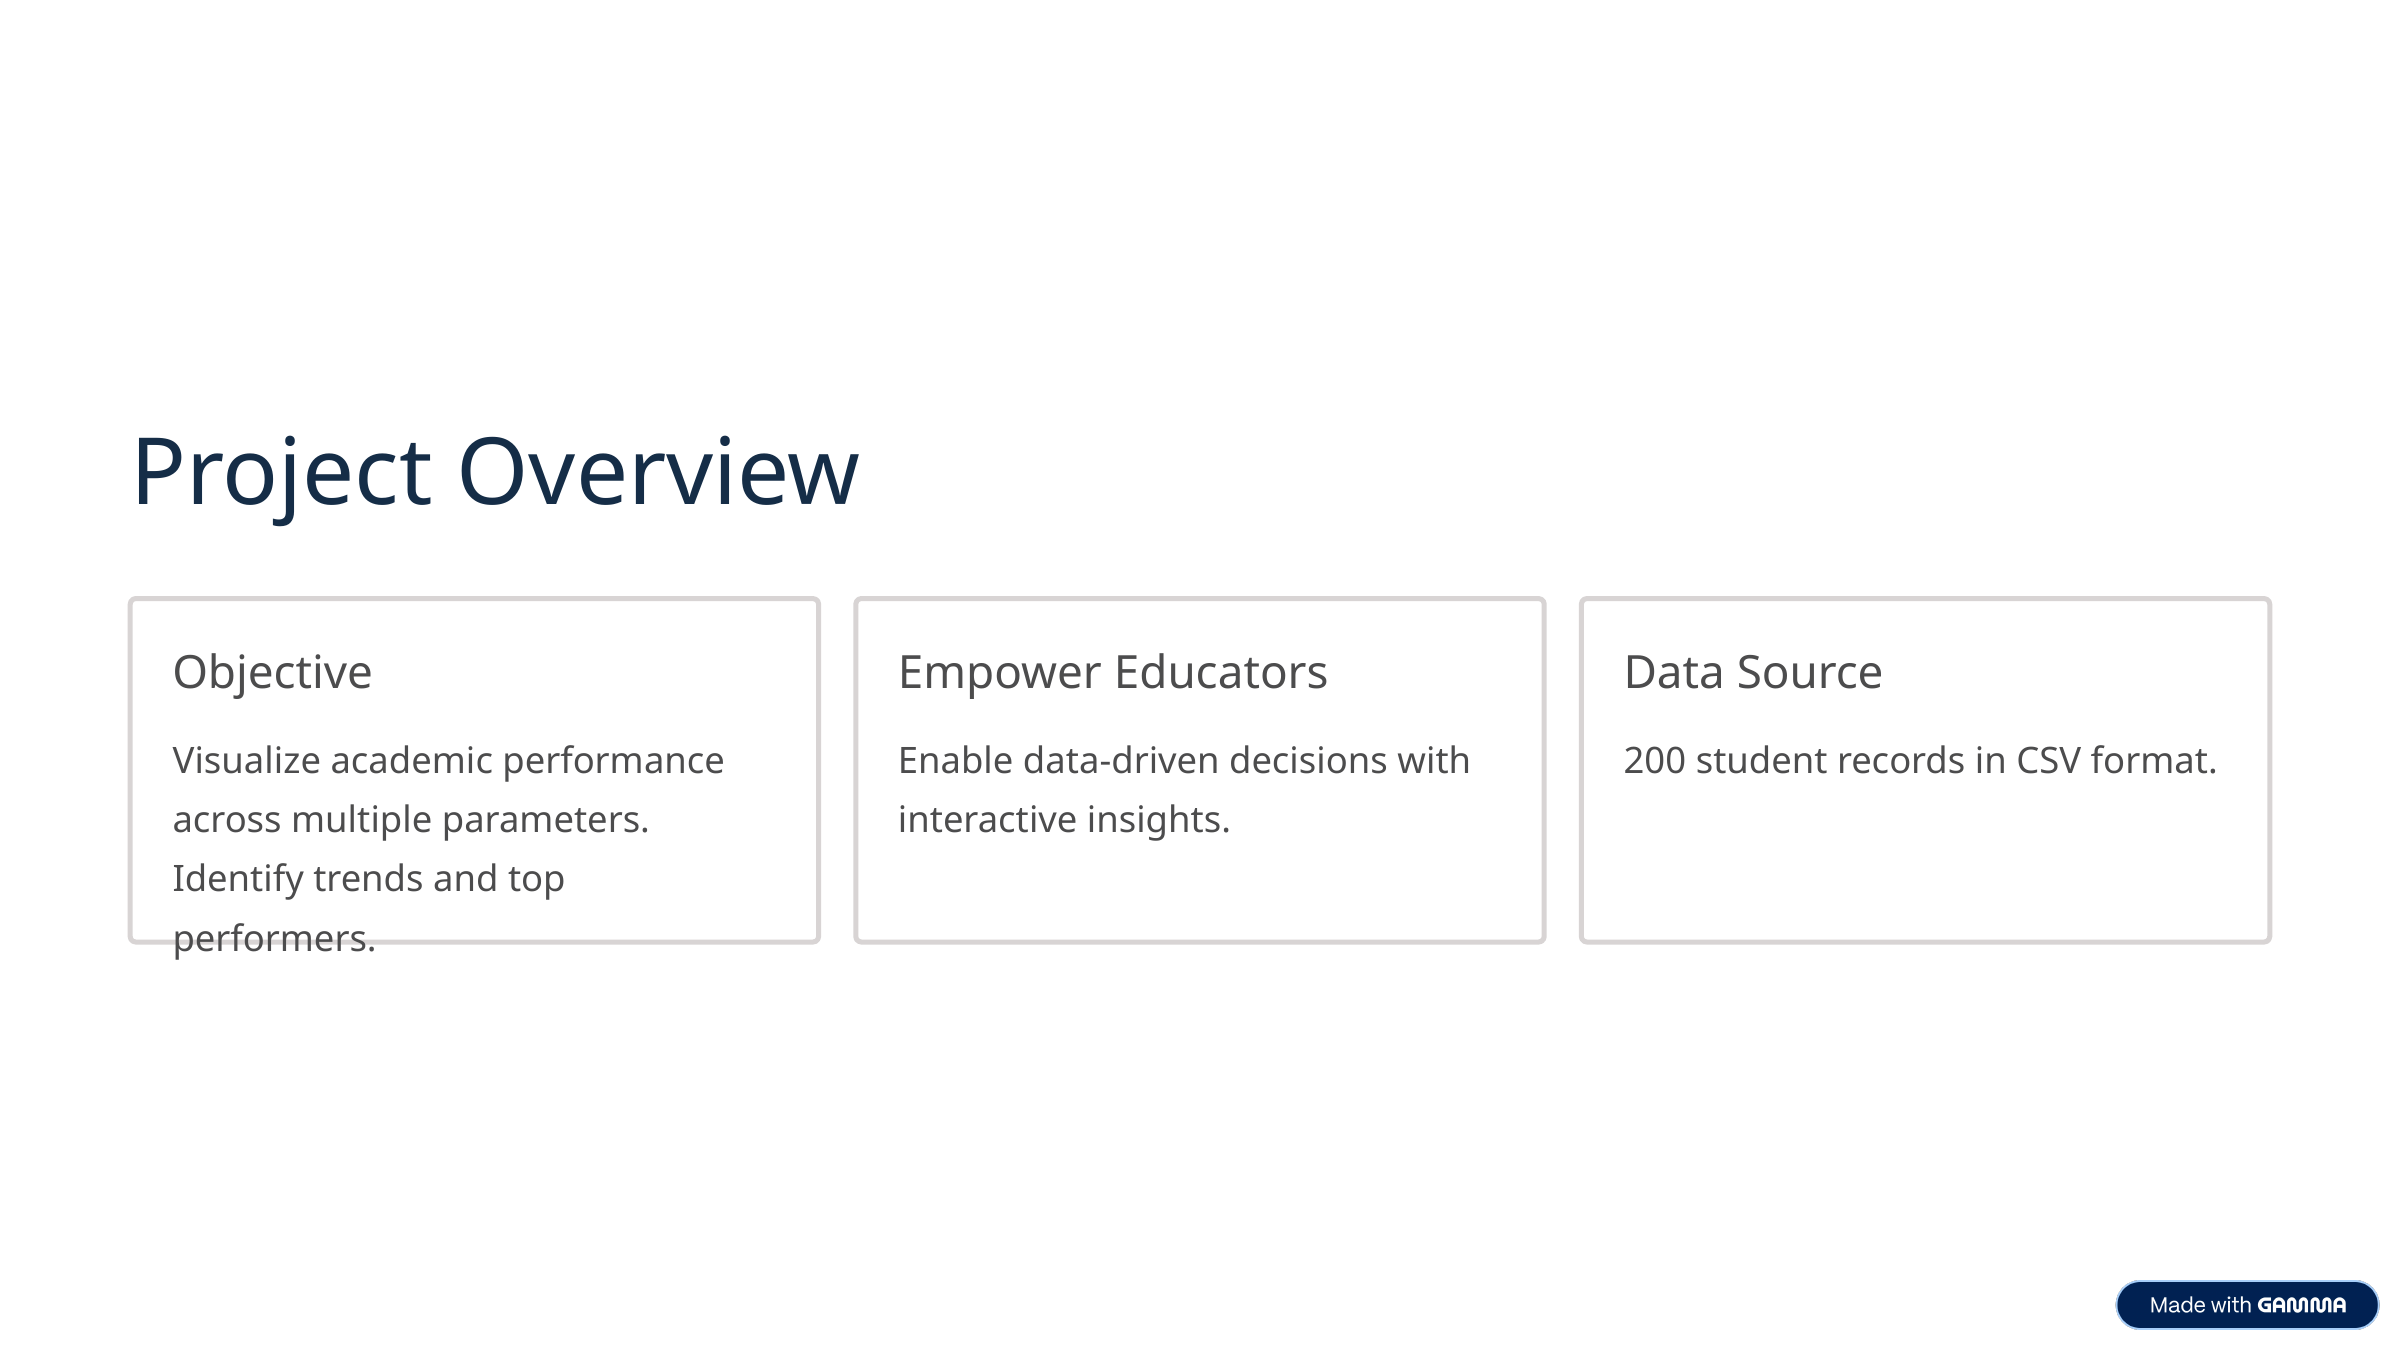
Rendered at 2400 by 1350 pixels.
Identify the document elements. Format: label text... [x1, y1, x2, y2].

picture [2106, 1271, 2389, 1339]
text_box Objective [172, 640, 638, 699]
text_box [855, 598, 1545, 943]
text_box Enable data-driven decisions with interactive insights. [897, 721, 1502, 841]
text_box Empower Educators [897, 640, 1363, 699]
text_box Project Overview [130, 407, 1061, 525]
text_box [130, 598, 819, 943]
text_box [1581, 598, 2270, 943]
text_box 200 student records in CSV format. [1623, 721, 2228, 781]
text_box Data Source [1623, 640, 2089, 699]
text_box Visualize academic performance across multiple parameters. Identify trends and top performers. [172, 721, 777, 900]
